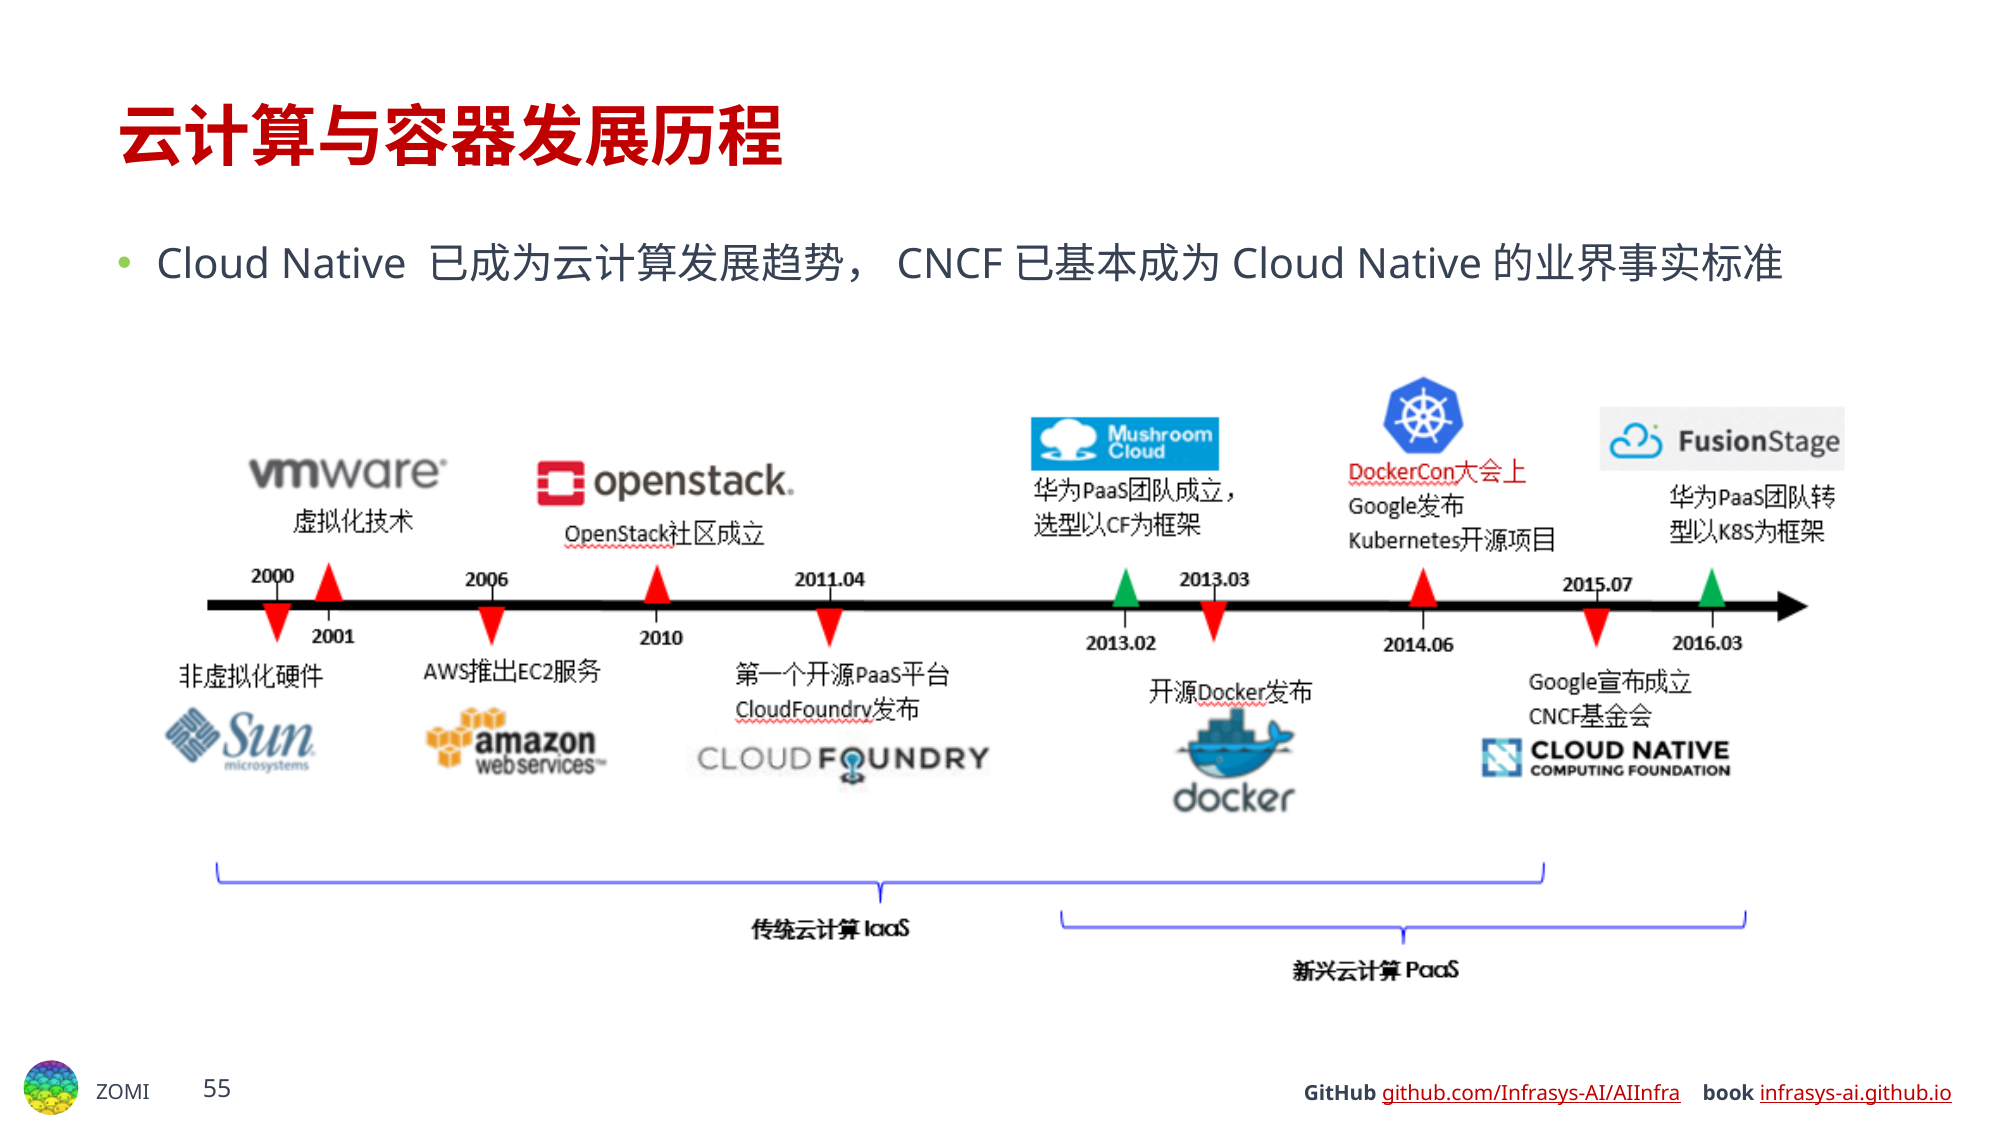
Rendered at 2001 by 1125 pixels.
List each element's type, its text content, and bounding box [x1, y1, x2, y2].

title 云计算与容器发展历程 [102, 85, 1901, 183]
picture [23, 1060, 79, 1115]
list Cloud Native 已成为云计算发展趋势，CNCF已基本成为Cloud Native的业界事实标准 [102, 204, 1901, 1043]
picture [155, 372, 1845, 996]
